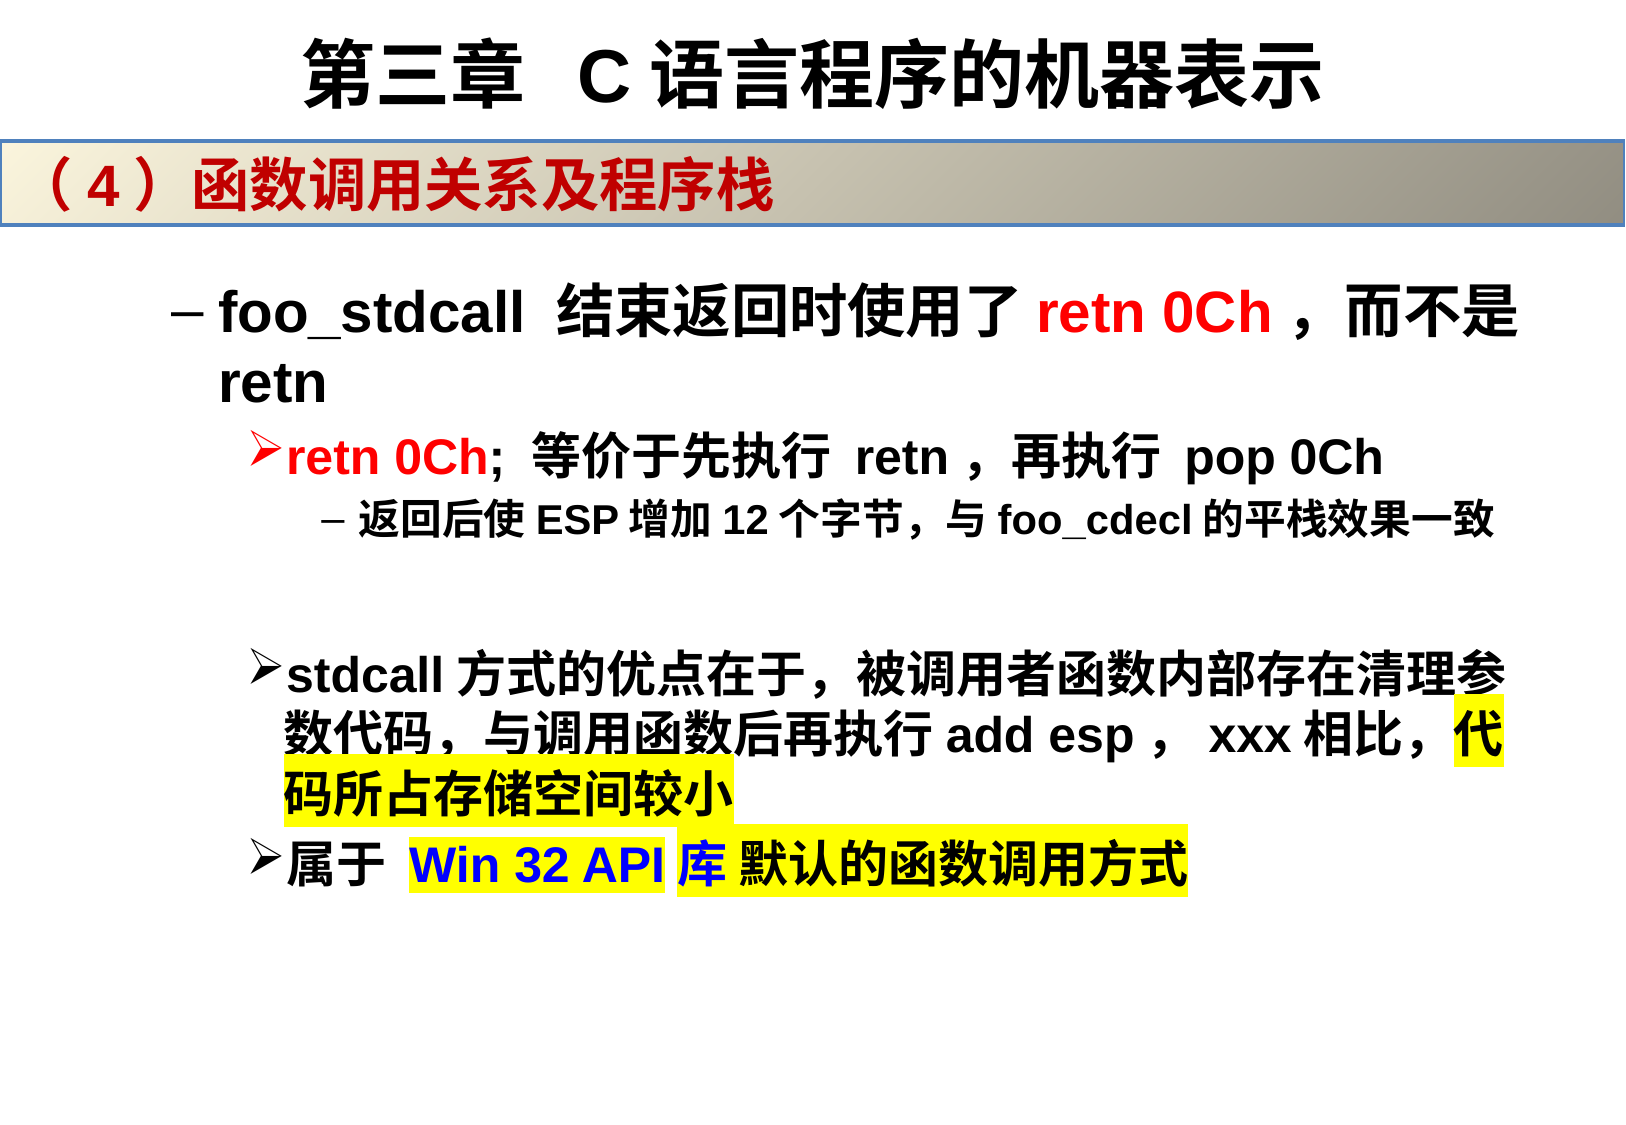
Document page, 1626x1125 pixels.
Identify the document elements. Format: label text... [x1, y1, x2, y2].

title 第三章 C语言程序的机器表示 [81, 19, 1544, 126]
list foo_stdcall 结束返回时使用了retn 0Ch，而不是 retn retn 0Ch; 等价于先执行 retn，再执行 pop 0Ch 返回后使ESP增加12个字节，与foo_cdecl的平栈效果一致 stdcall方式的优点在于，被调用者函数内部存在清理参数代码，与调用函数后再执行add esp，xxx相比，代码所占存储空间较小 属于 Win 32 API库 默认的函数调用方式 [81, 267, 1544, 1071]
text_box （4）函数调用关系及程序栈 [0, 139, 1625, 227]
